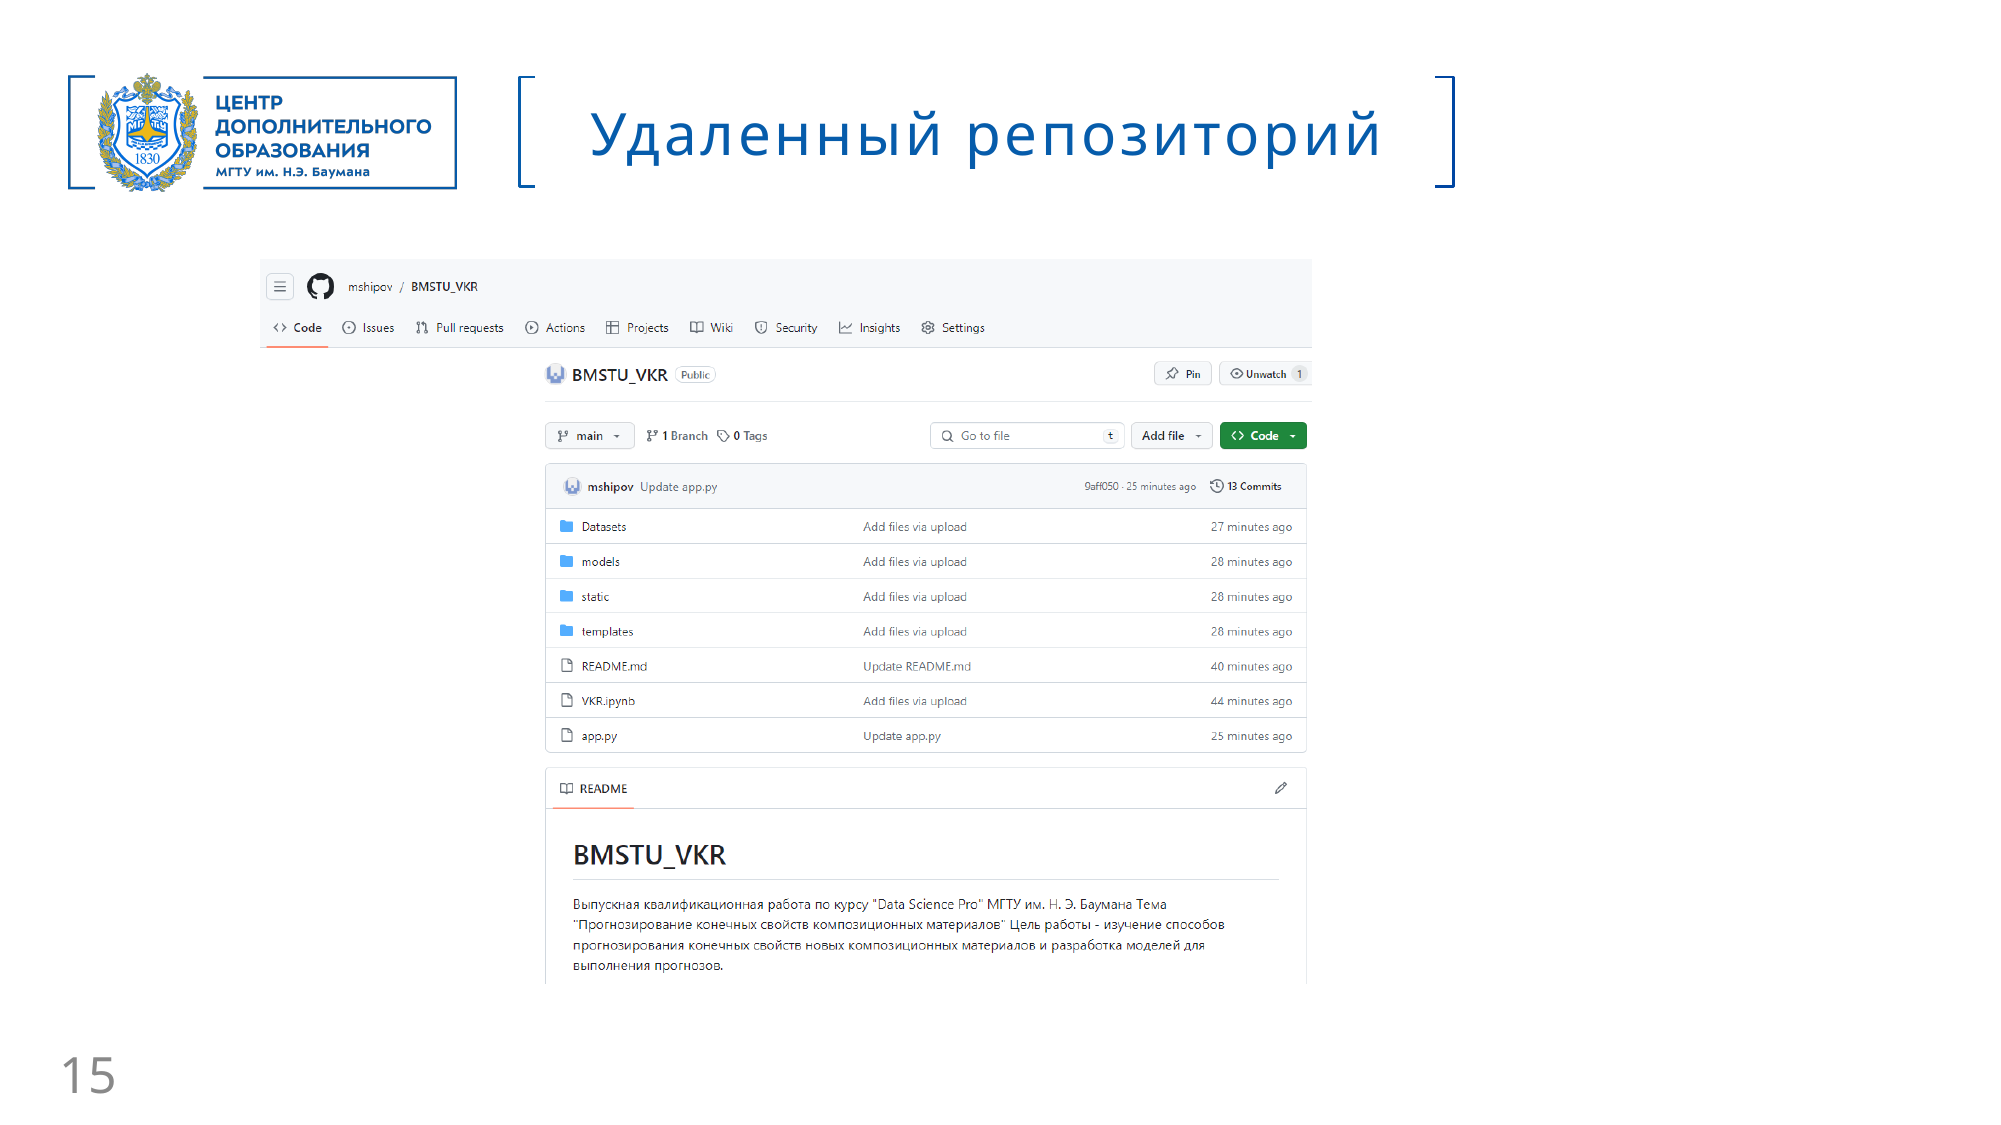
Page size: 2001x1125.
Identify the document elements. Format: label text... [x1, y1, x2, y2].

picture [68, 73, 457, 192]
picture [259, 258, 1312, 984]
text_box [519, 76, 1454, 187]
slide_number 15 [44, 1055, 139, 1101]
